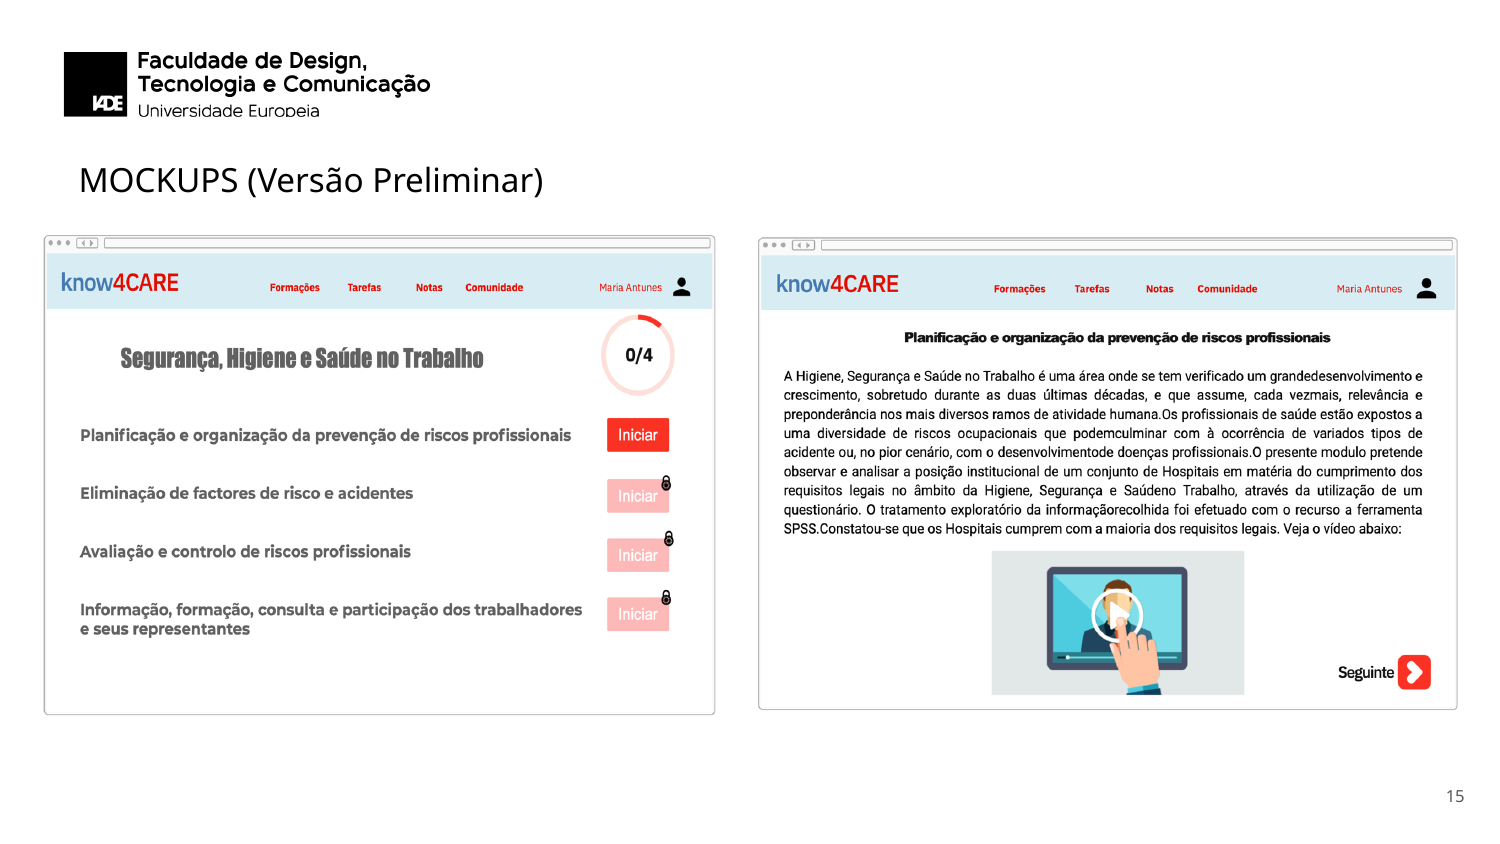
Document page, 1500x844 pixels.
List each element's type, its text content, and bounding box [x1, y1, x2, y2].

title MOCKUPS (Versão Preliminar) [63, 149, 1389, 215]
picture [35, 229, 723, 721]
picture [63, 51, 433, 117]
picture [749, 229, 1465, 719]
slide_number 15 [1389, 764, 1480, 830]
